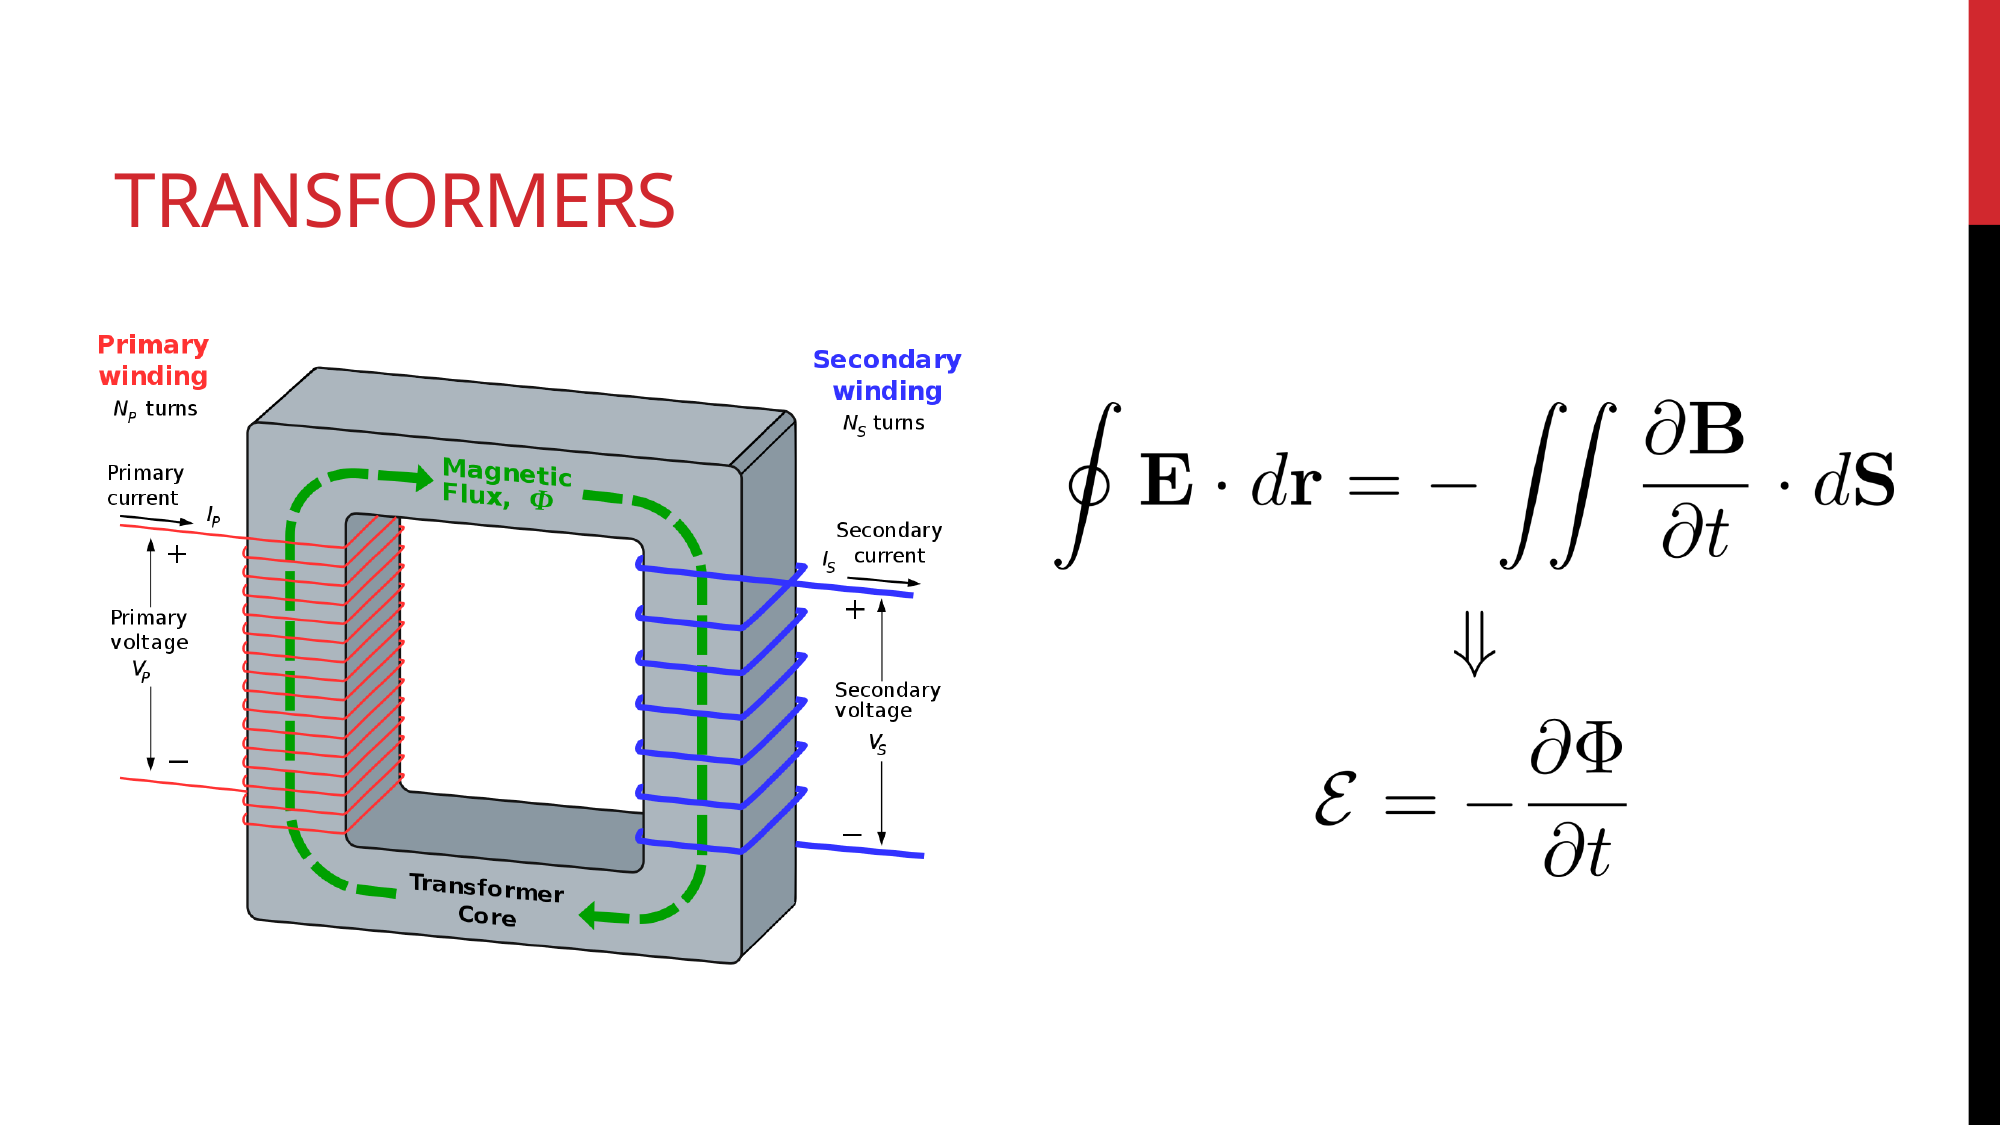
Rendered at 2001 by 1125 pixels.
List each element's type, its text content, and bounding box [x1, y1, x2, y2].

picture [1053, 399, 1895, 878]
title Transformers [99, 25, 1367, 250]
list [49, 293, 1007, 1013]
